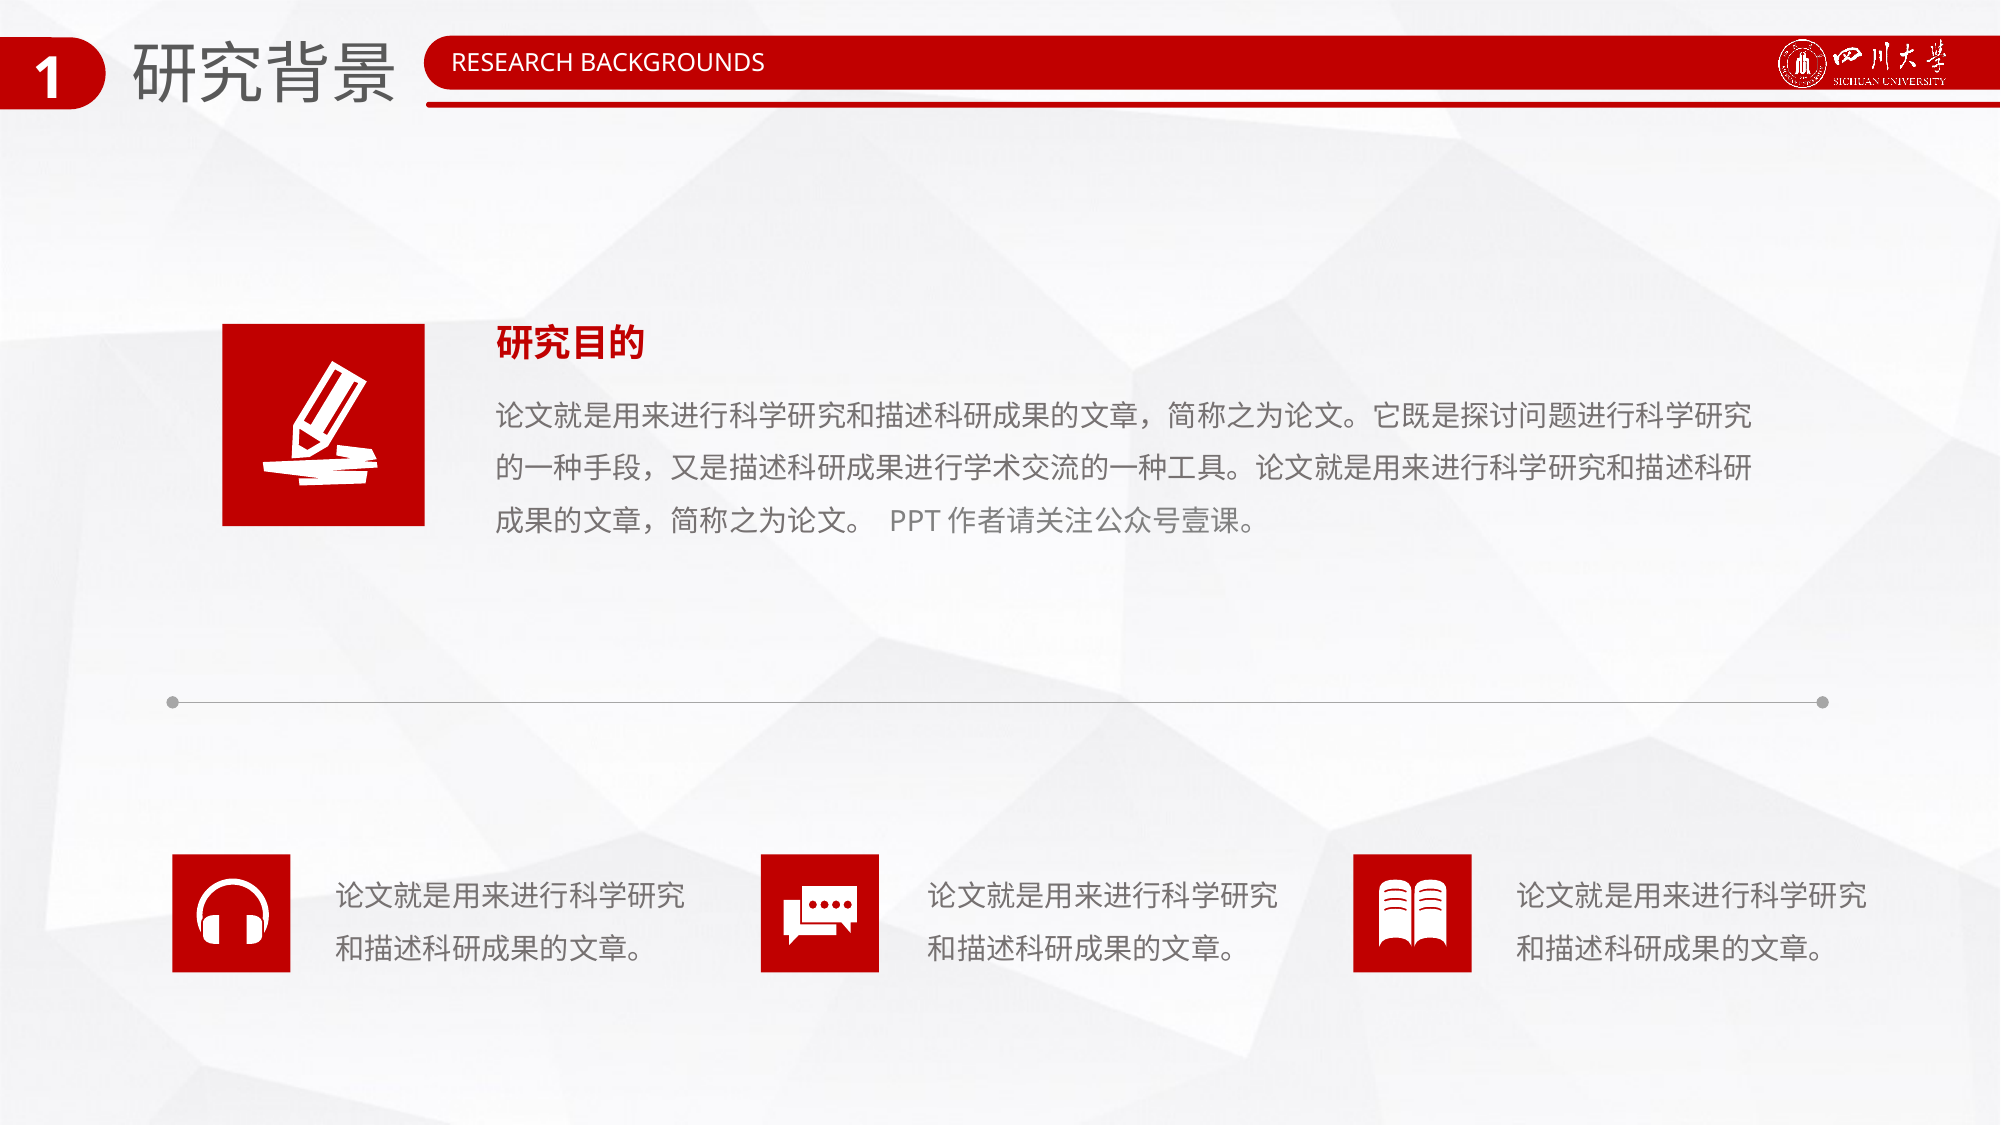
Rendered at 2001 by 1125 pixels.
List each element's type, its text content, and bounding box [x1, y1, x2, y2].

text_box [0, 33, 106, 119]
text_box 研究目的 [481, 311, 662, 372]
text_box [1353, 852, 1895, 974]
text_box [423, 35, 2000, 108]
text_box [222, 323, 425, 527]
picture [0, 0, 2001, 1125]
text_box 论文就是用来进行科学研究和描述科研成果的文章，简称之为论文。它既是探讨问题进行科学研究的一种手段，又是描述科研成果进行学术交流的一种工具。论文就是用来进行科学研究和描述科研成果的文章，简称之为论文。 PPT作者请关注公众号壹课。 [480, 372, 1778, 545]
text_box 研究背景 [116, 23, 414, 119]
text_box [172, 852, 728, 974]
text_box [760, 852, 1299, 974]
